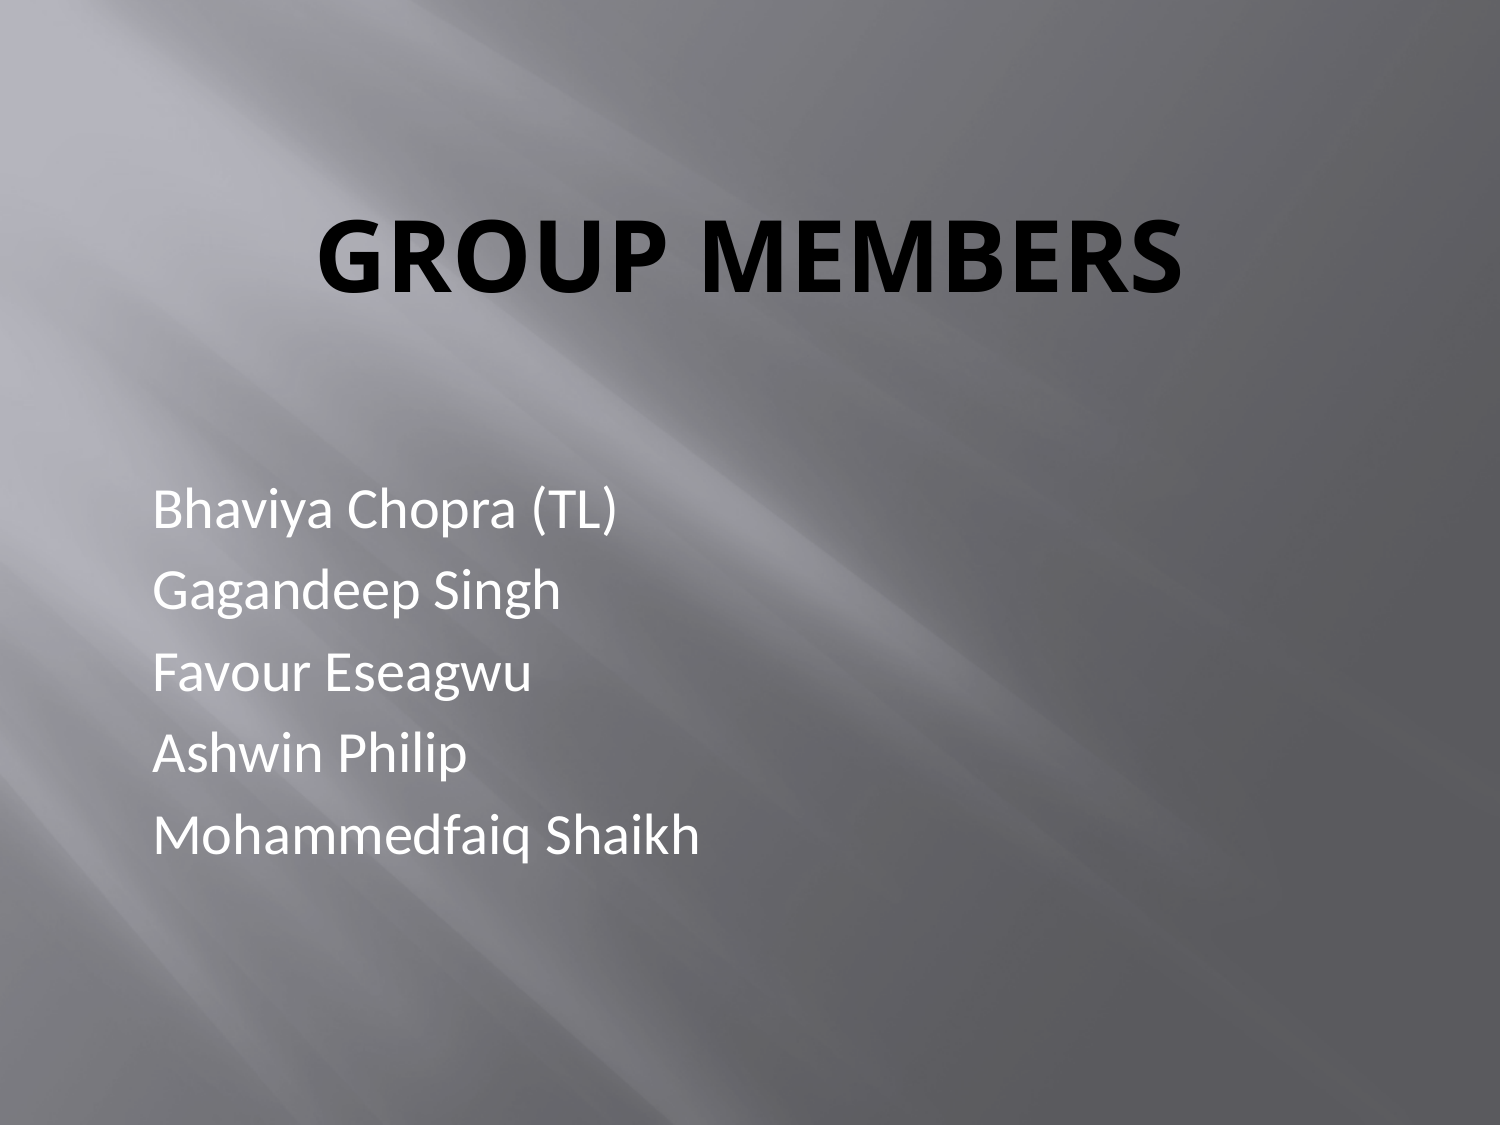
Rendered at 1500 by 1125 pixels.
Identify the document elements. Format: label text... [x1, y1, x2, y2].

title Group Members [75, 62, 1425, 313]
subtitle Bhaviya Chopra (TL) Gagandeep Singh Favour Eseagwu Ashwin Philip Mohammedfaiq Shaikh [137, 462, 1363, 925]
